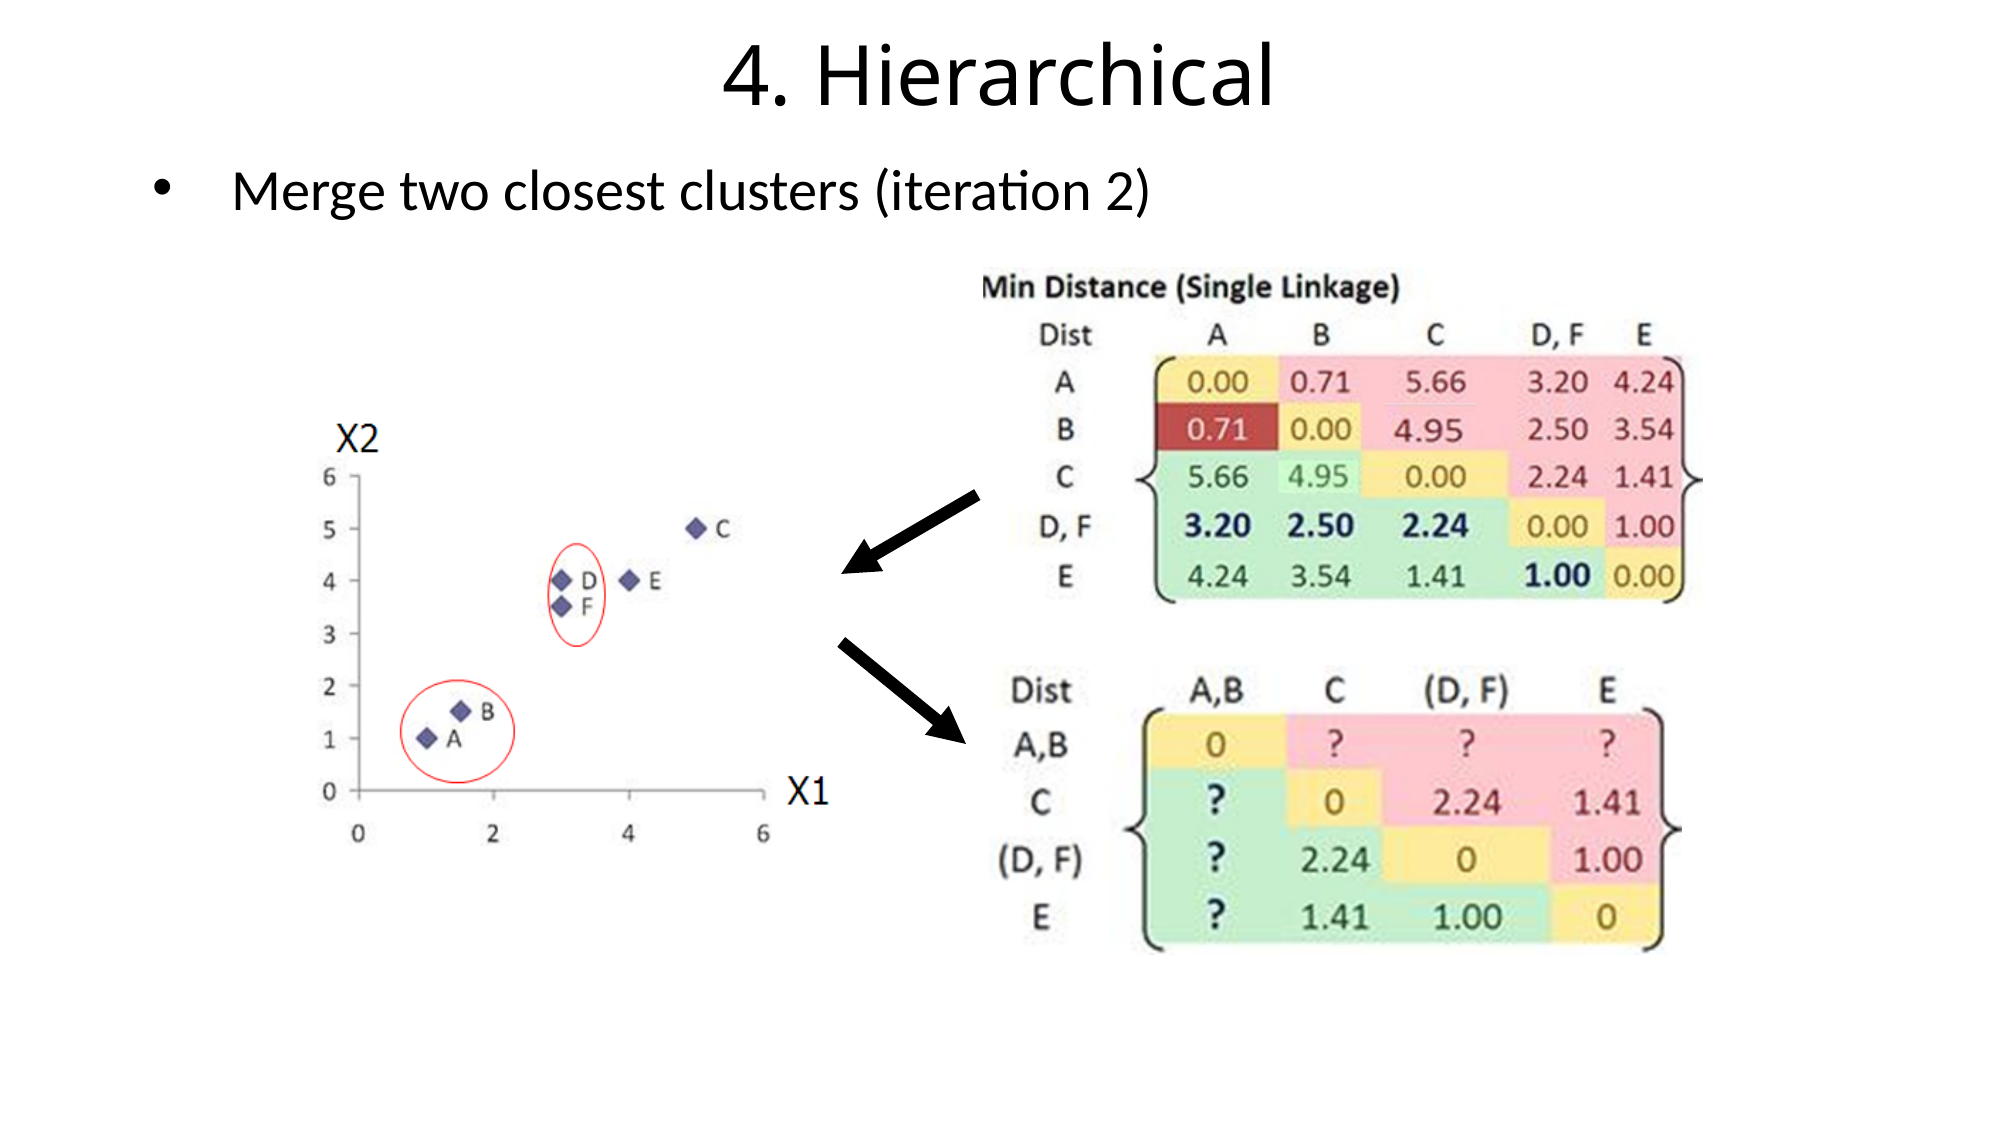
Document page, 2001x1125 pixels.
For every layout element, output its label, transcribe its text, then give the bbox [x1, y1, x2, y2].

picture [308, 414, 830, 846]
text_box [841, 494, 978, 574]
list Merge two closest clusters (iteration 2) [137, 138, 1863, 1014]
text_box 4. Hierarchical [137, 19, 1863, 138]
text_box [841, 641, 966, 744]
picture [988, 664, 1682, 958]
picture [929, 267, 1703, 610]
